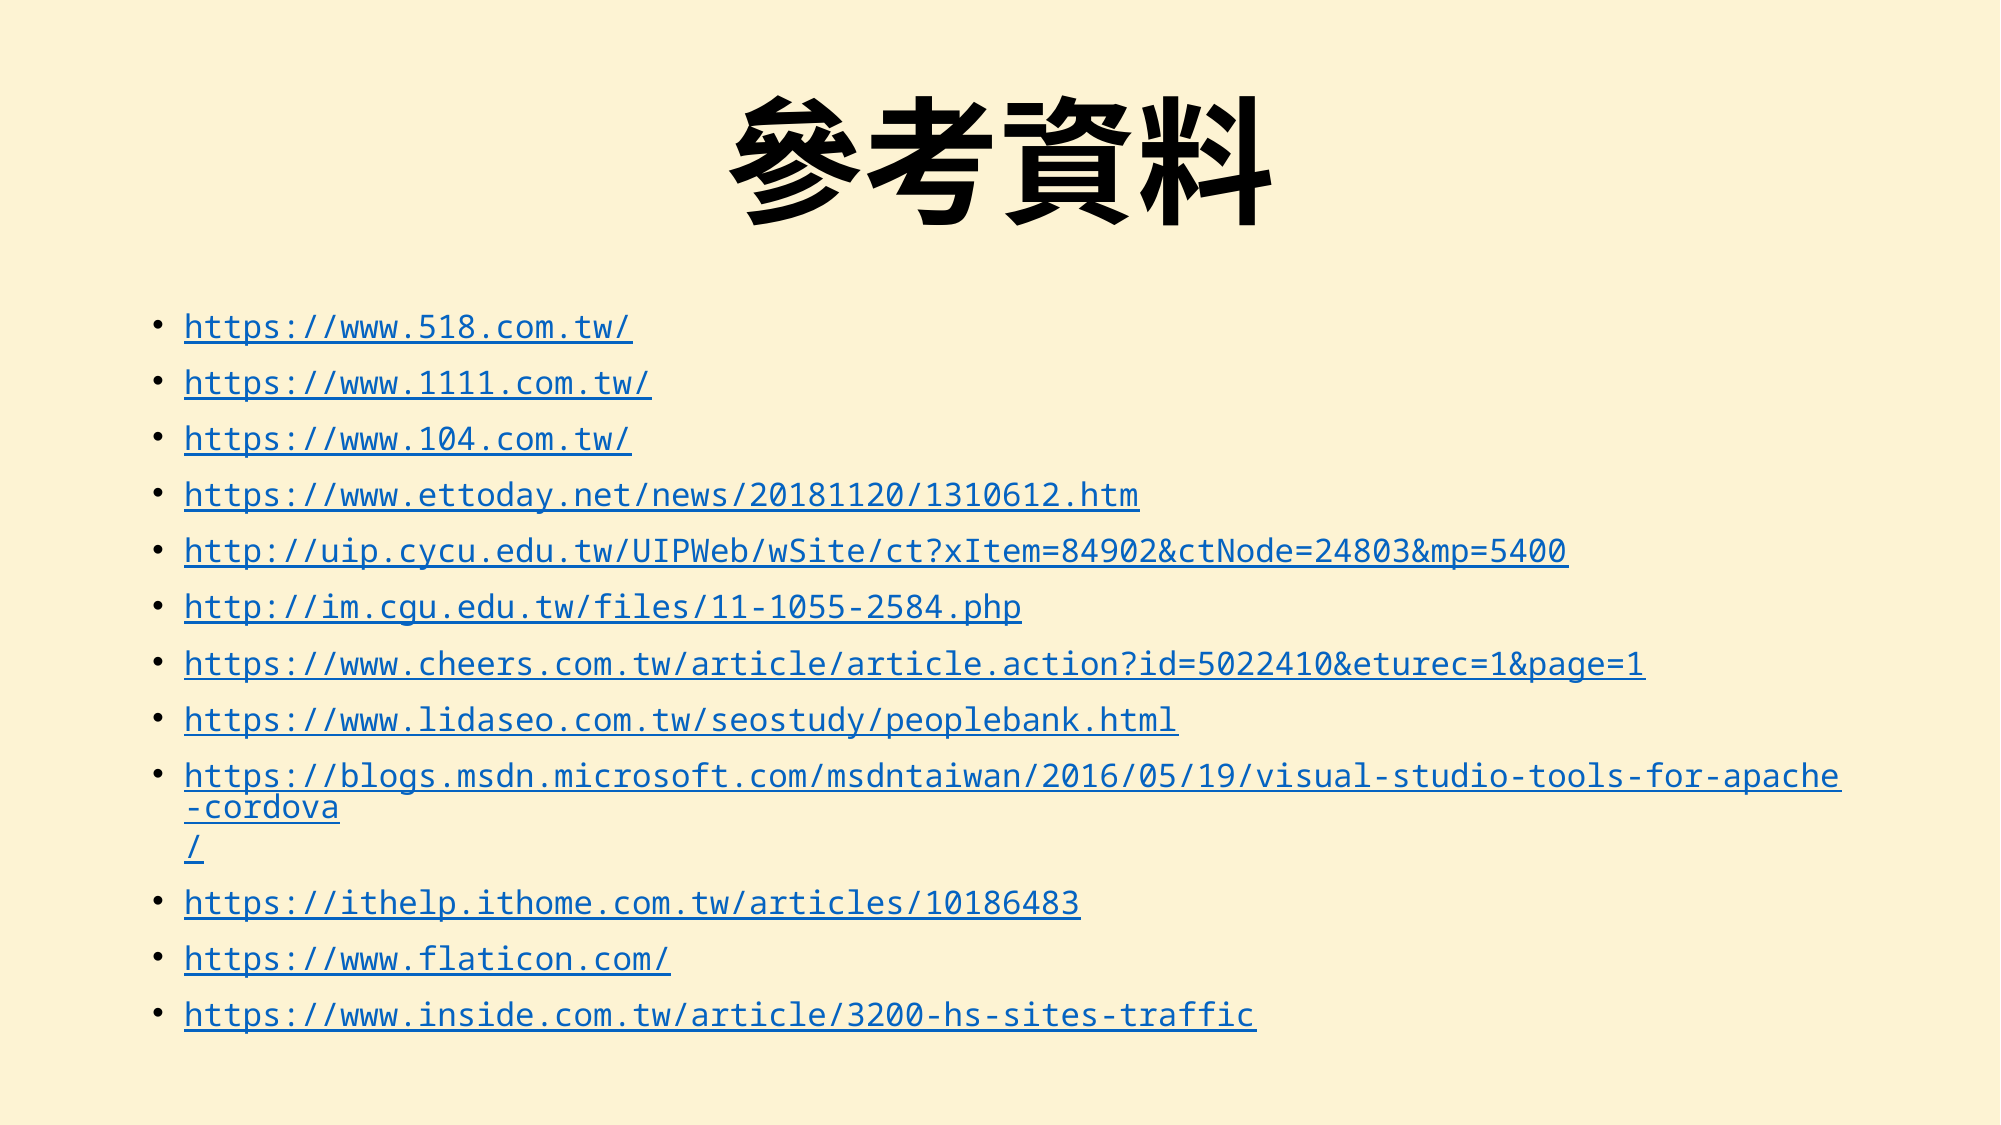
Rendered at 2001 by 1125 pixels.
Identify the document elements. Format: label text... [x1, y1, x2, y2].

list https://www.518.com.tw/ https://www.1111.com.tw/ https://www.104.com.tw/ https://www.ettoday.net/news/20181120/1310612.htm http://uip.cycu.edu.tw/UIPWeb/wSite/ct?xItem=84902&ctNode=24803&mp=5400 http://im.cgu.edu.tw/files/11-1055-2584.php https://www.cheers.com.tw/article/article.action?id=5022410&eturec=1&page=1 https://www.lidaseo.com.tw/seostudy/peoplebank.html https://blogs.msdn.microsoft.com/msdntaiwan/2016/05/19/visual-studio-tools-for-apache-cordova/ https://ithelp.ithome.com.tw/articles/10186483 https://www.flaticon.com/ https://www.inside.com.tw/article/3200-hs-sites-traffic [137, 299, 1863, 1014]
title 參考資料 [137, 59, 1863, 278]
